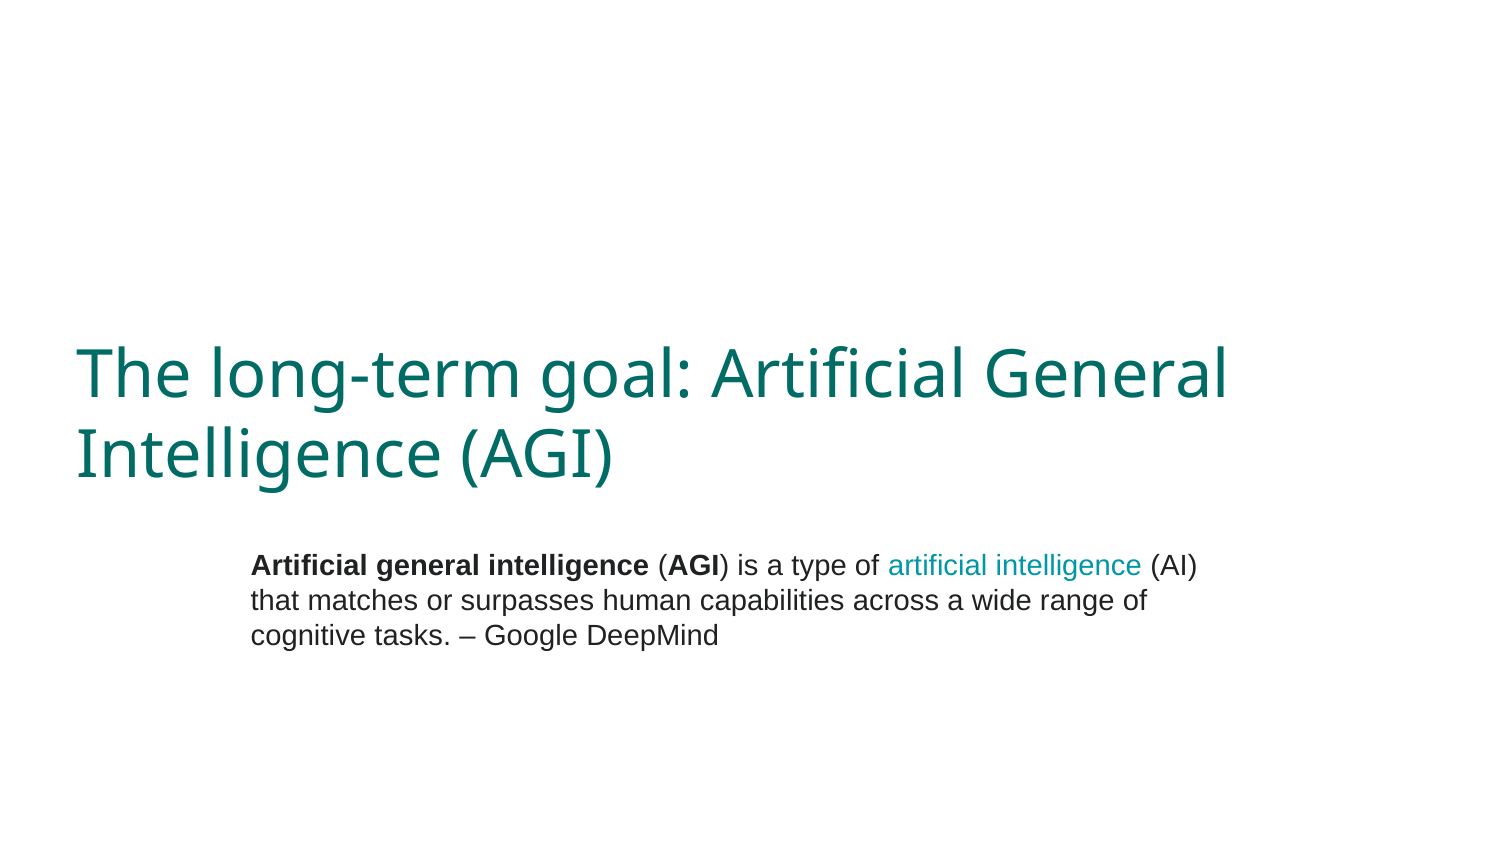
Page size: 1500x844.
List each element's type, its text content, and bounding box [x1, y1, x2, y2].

text_box Artificial general intelligence (AGI) is a type of artificial intelligence (AI) that matches or surpasses human capabilities across a wide range of cognitive tasks. – Google DeepMind [235, 538, 1264, 659]
text_box The long-term goal: Artificial General Intelligence (AGI) [61, 315, 1439, 506]
